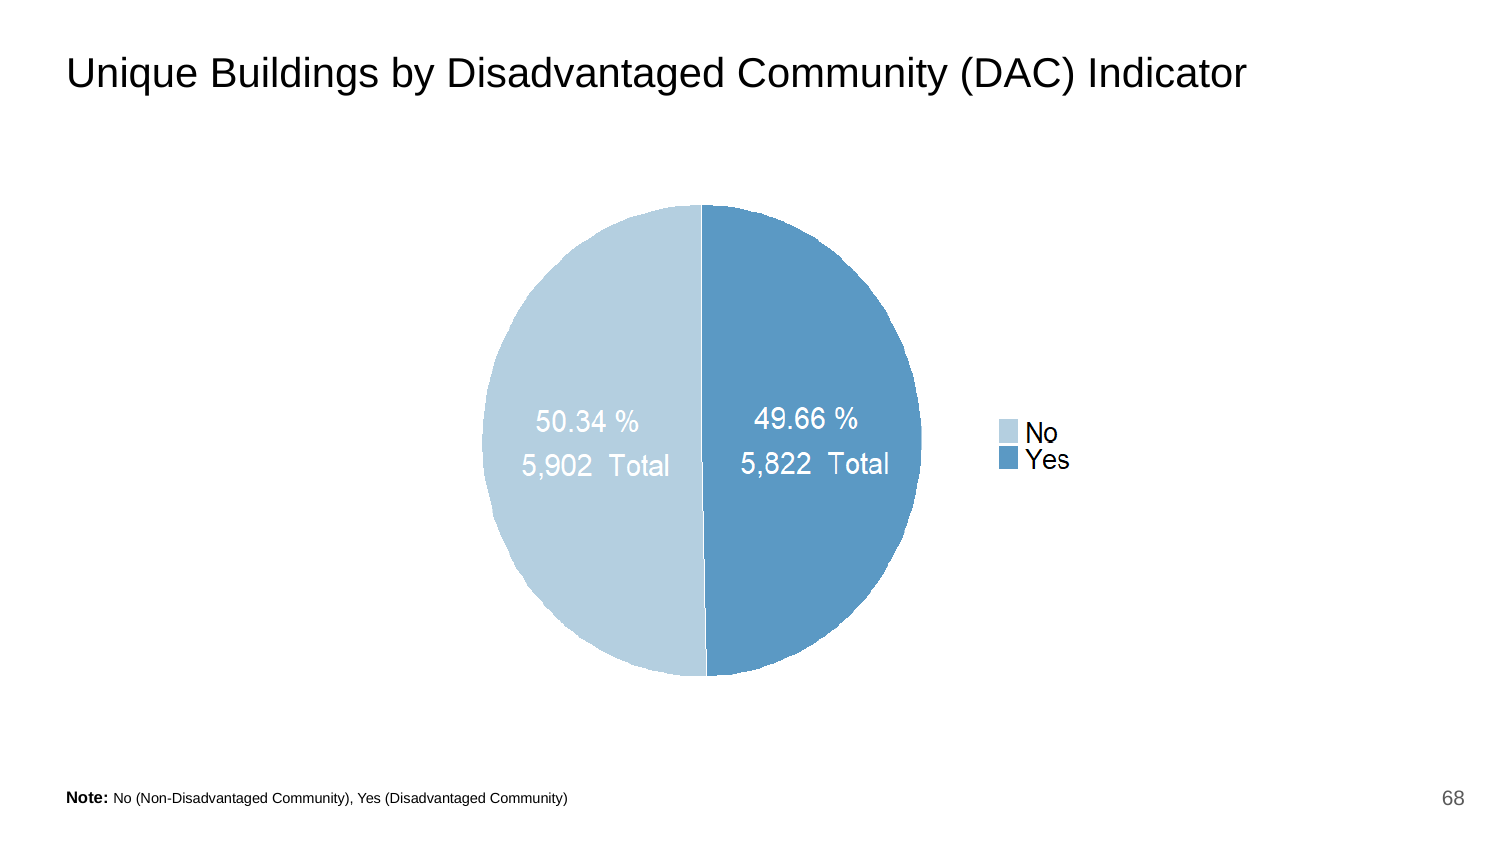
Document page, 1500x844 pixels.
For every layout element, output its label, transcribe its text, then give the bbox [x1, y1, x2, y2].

text_box Note: No (Non-Disadvantaged Community), Yes (Disadvantaged Community) [51, 779, 604, 815]
picture [183, 138, 1317, 749]
title Unique Buildings by Disadvantaged Community (DAC) Indicator [51, 31, 1449, 126]
slide_number ‹#› [1389, 764, 1480, 830]
